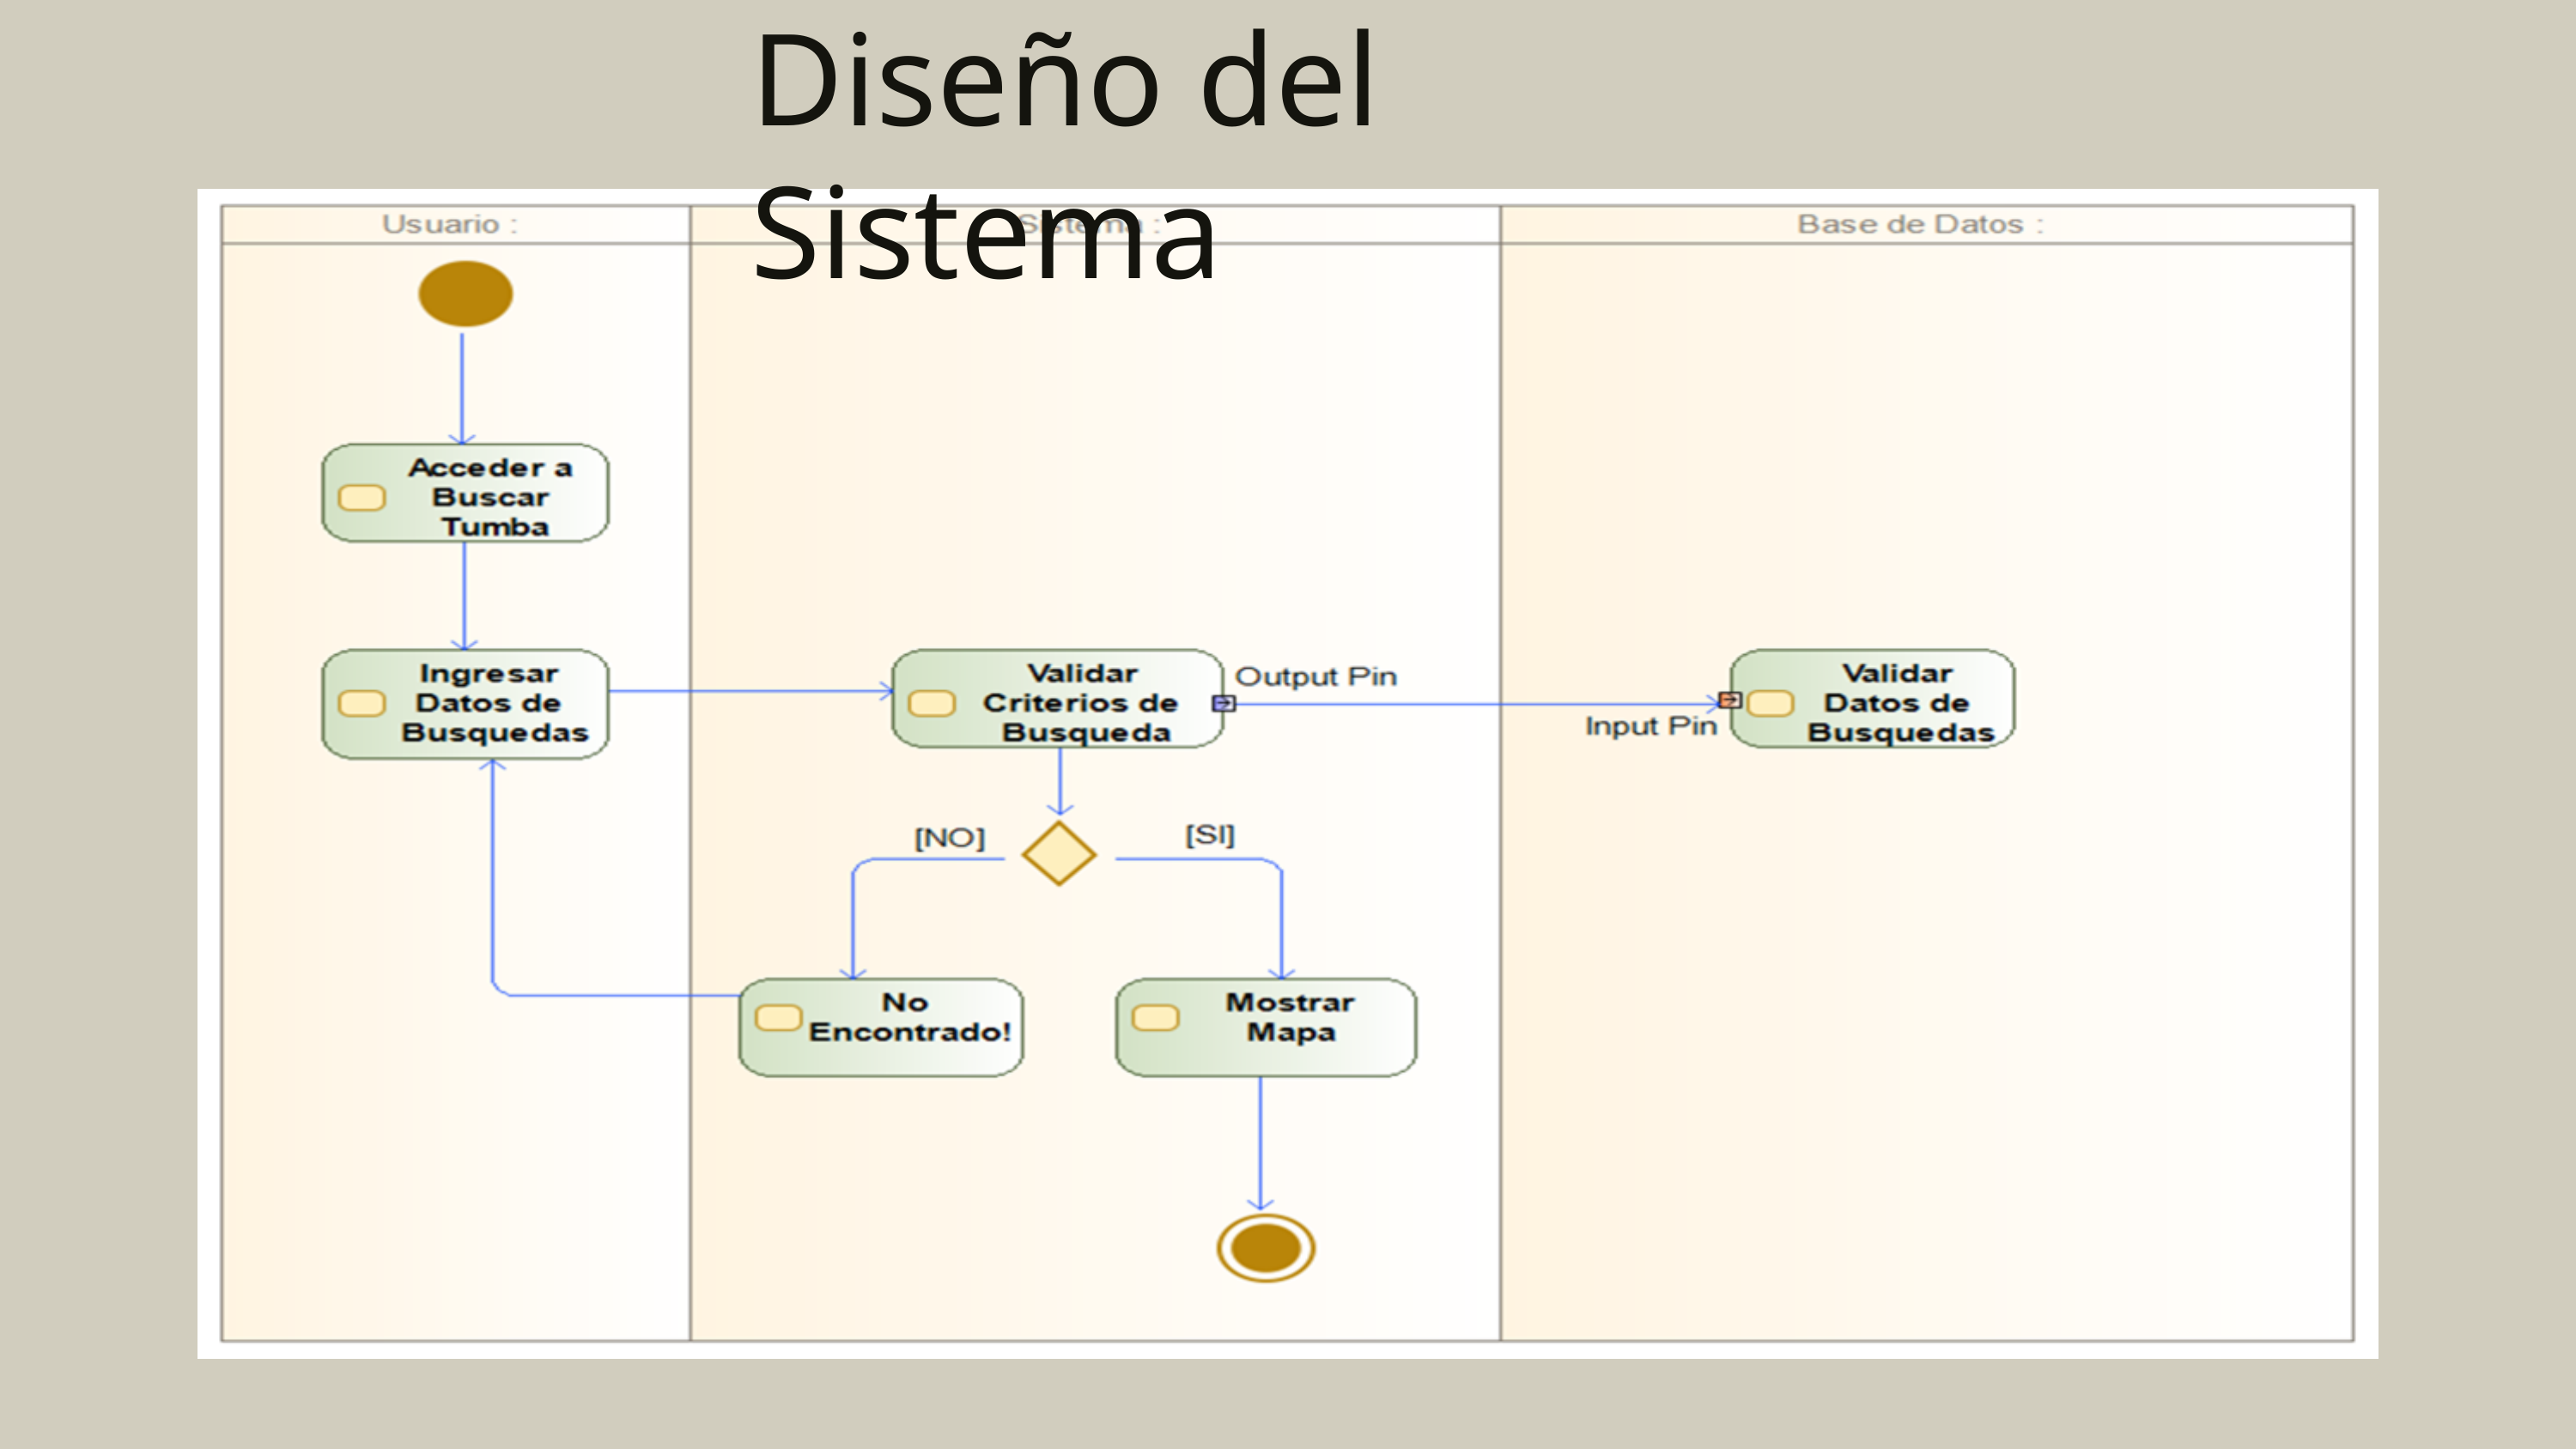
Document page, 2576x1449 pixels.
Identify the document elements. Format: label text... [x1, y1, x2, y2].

text_box Diseño del Sistema [750, 0, 1722, 304]
text_box [197, 189, 2379, 1360]
